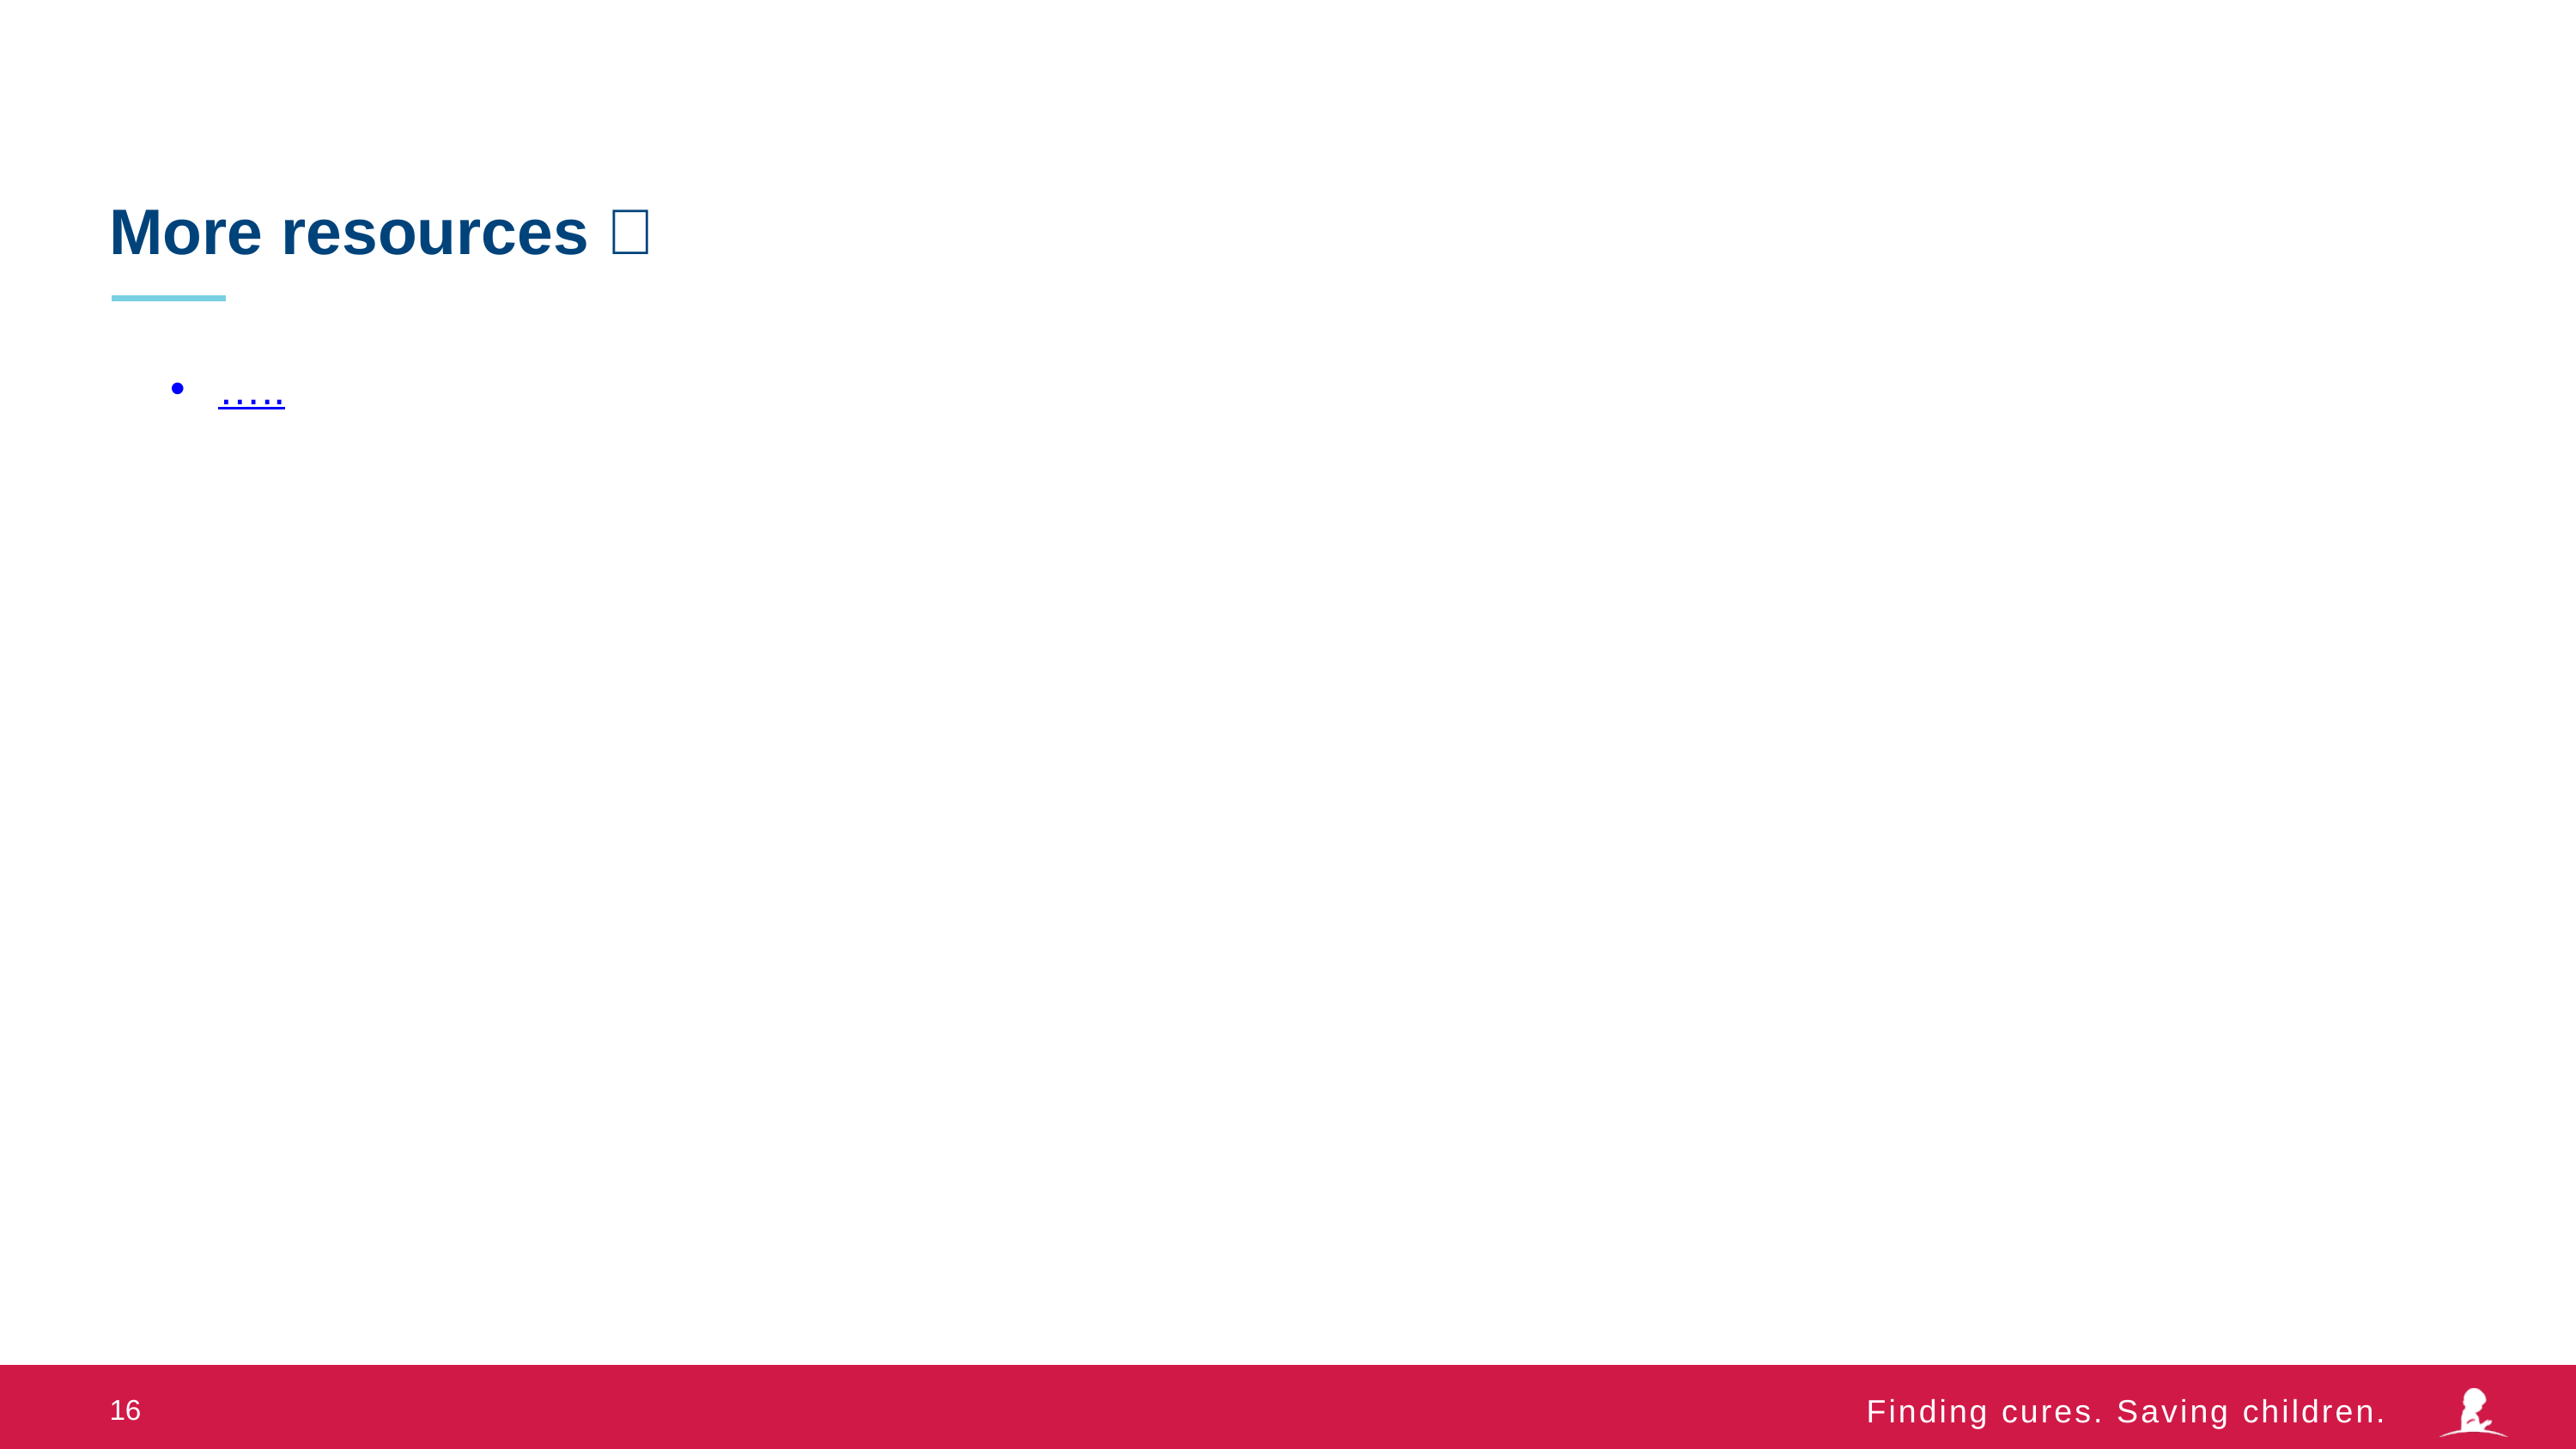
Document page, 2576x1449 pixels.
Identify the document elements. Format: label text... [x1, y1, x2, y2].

slide_number 16 [96, 1375, 228, 1442]
list ….. [157, 361, 1706, 689]
title More resources 🎉 [96, 77, 2475, 276]
